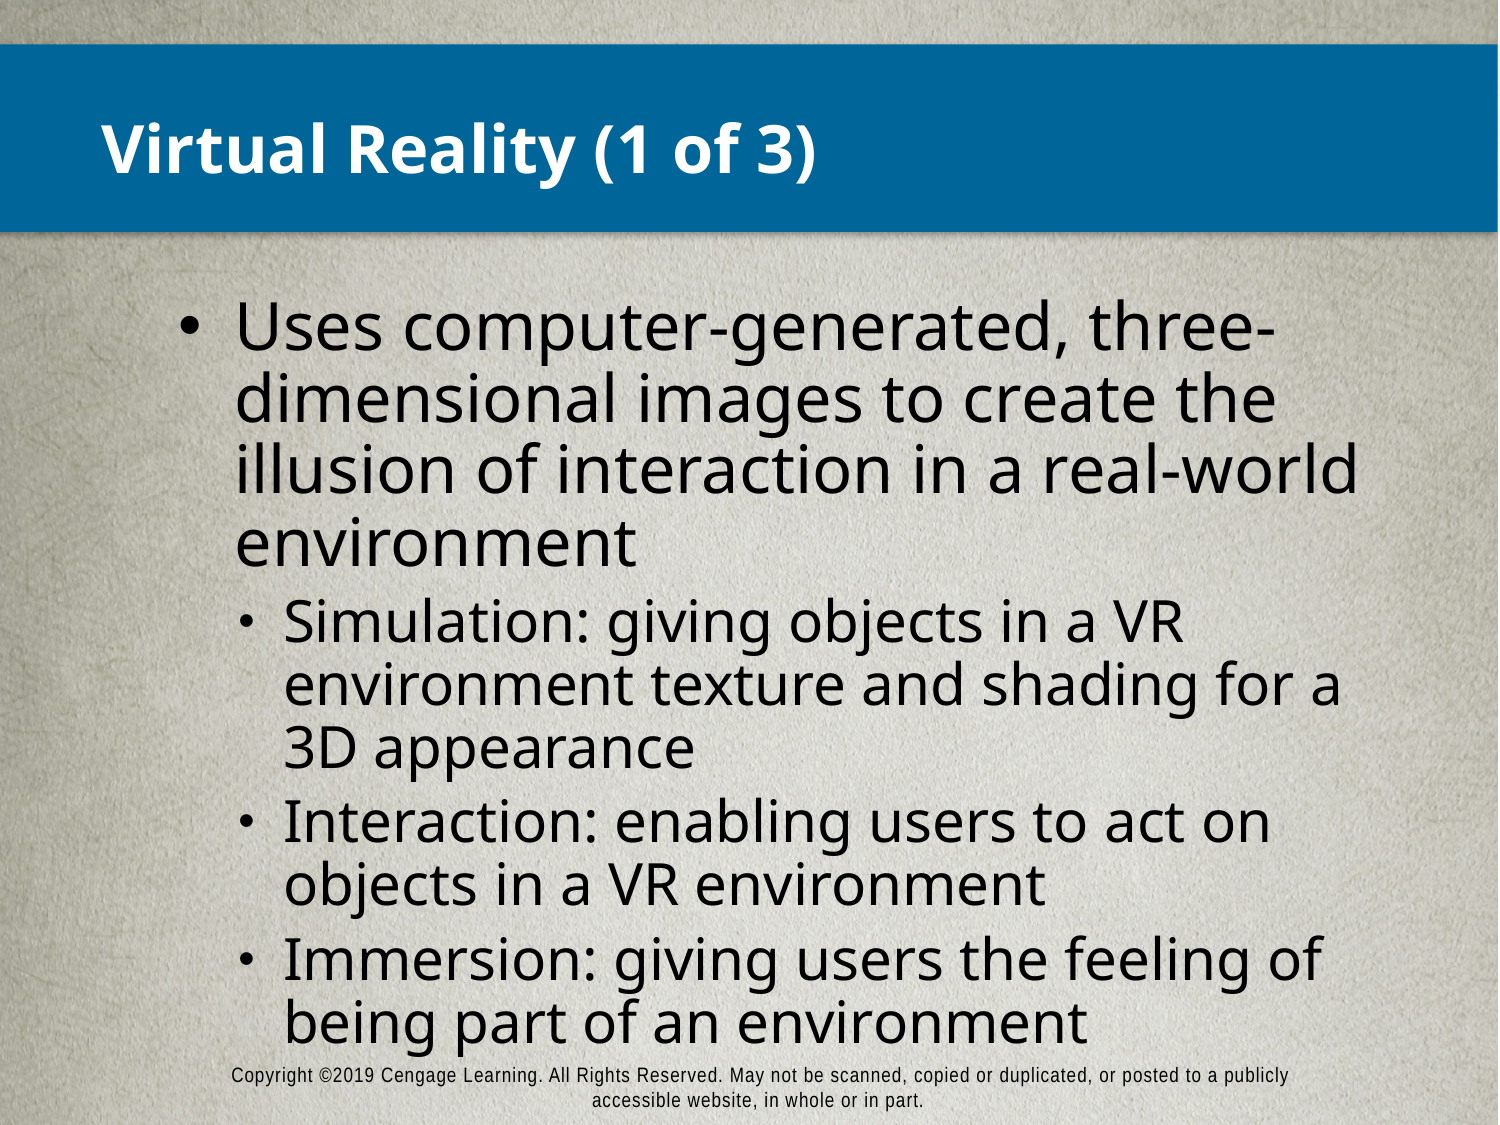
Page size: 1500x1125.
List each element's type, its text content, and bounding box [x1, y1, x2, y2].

title Virtual Reality (1 of 3) [86, 75, 1437, 220]
picture [0, 233, 1498, 1123]
list Uses computer-generated, three-dimensional images to create the illusion of interaction in a real-world environment Simulation: giving objects in a VR environment texture and shading for a 3D appearance Interaction: enabling users to act on objects in a VR environment Immersion: giving users the feeling of being part of an environment [163, 285, 1447, 945]
picture [0, 0, 1498, 44]
